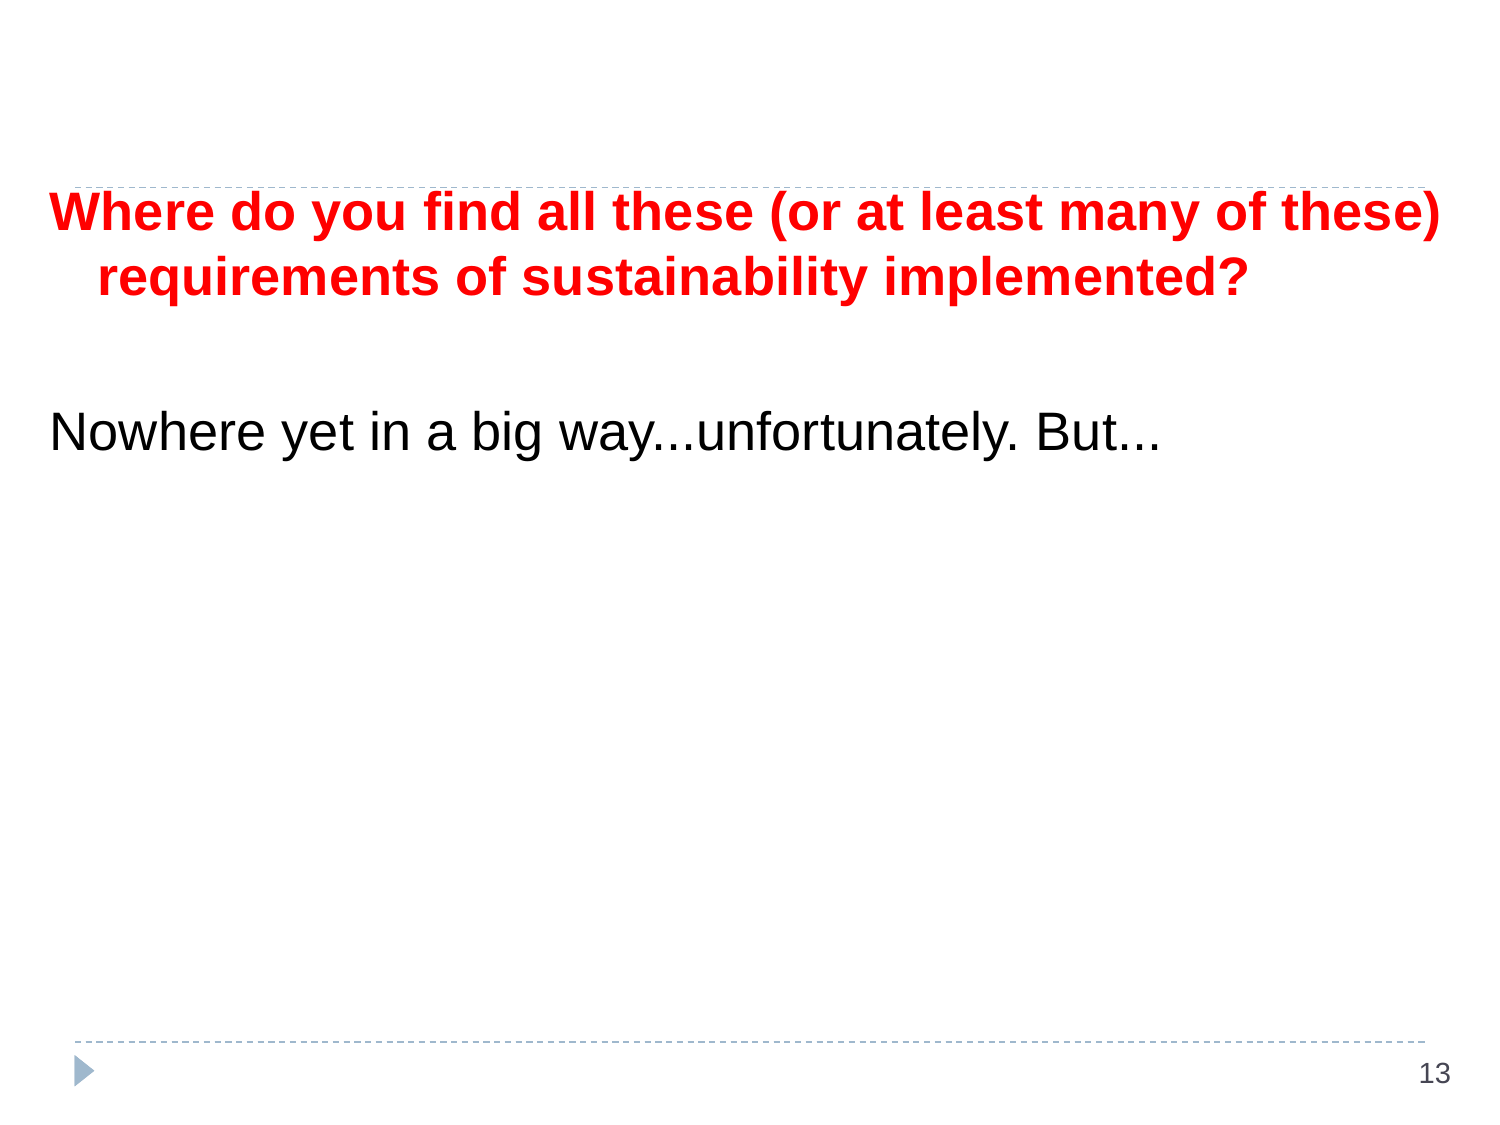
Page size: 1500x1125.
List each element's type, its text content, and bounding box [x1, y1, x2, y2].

list Where do you find all these (or at least many of these) requirements of sustainability implemented? Nowhere yet in a big way...unfortunately. But... [22, 161, 1463, 1078]
slide_number ‹#› [1403, 1038, 1494, 1125]
